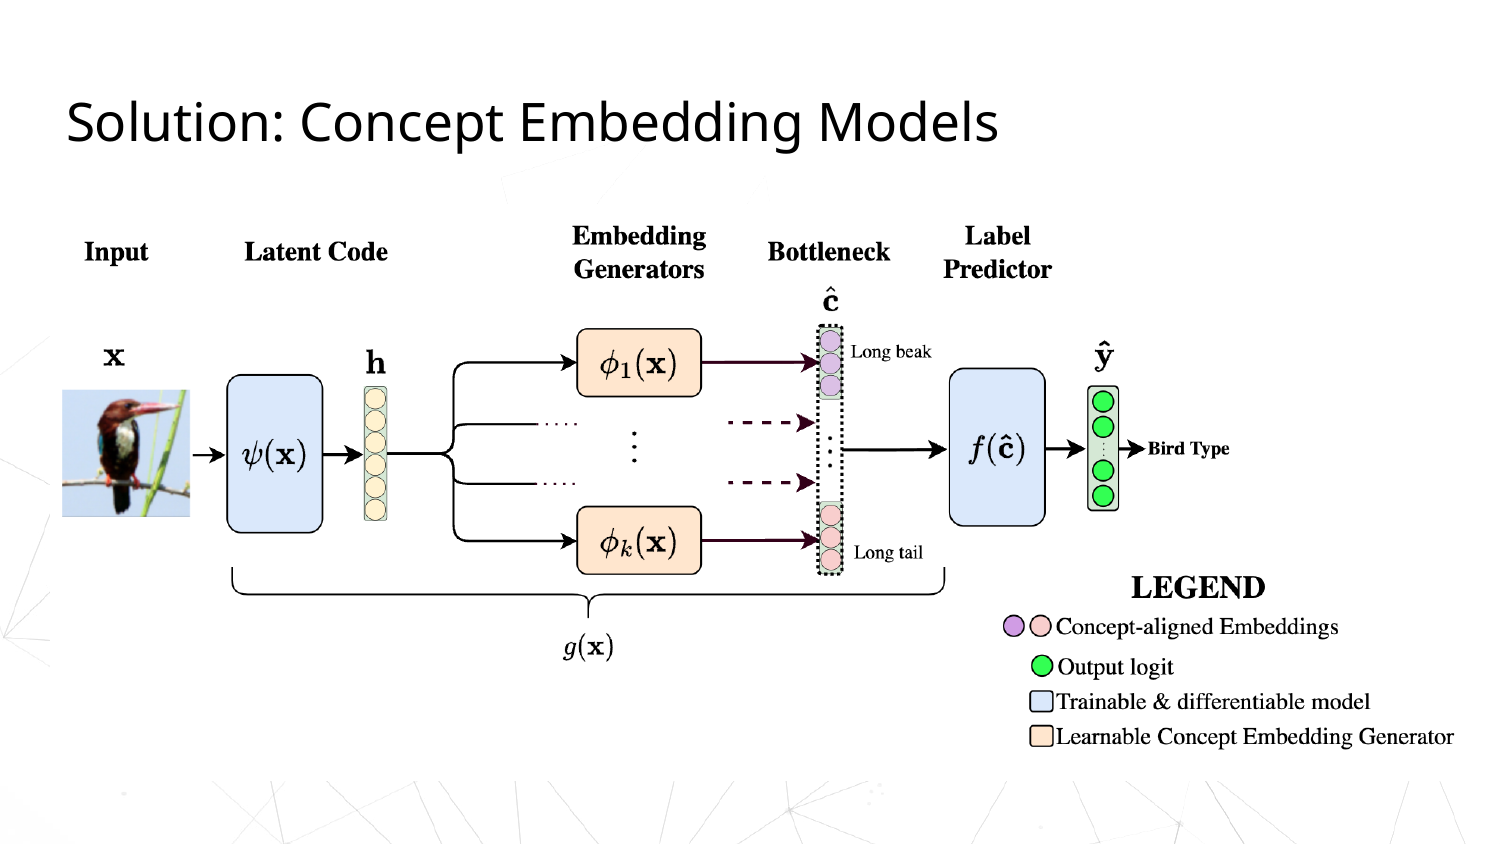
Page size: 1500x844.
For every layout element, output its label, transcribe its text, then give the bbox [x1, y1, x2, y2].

picture [49, 204, 1500, 782]
title Solution: Concept Embedding Models [51, 72, 1449, 167]
